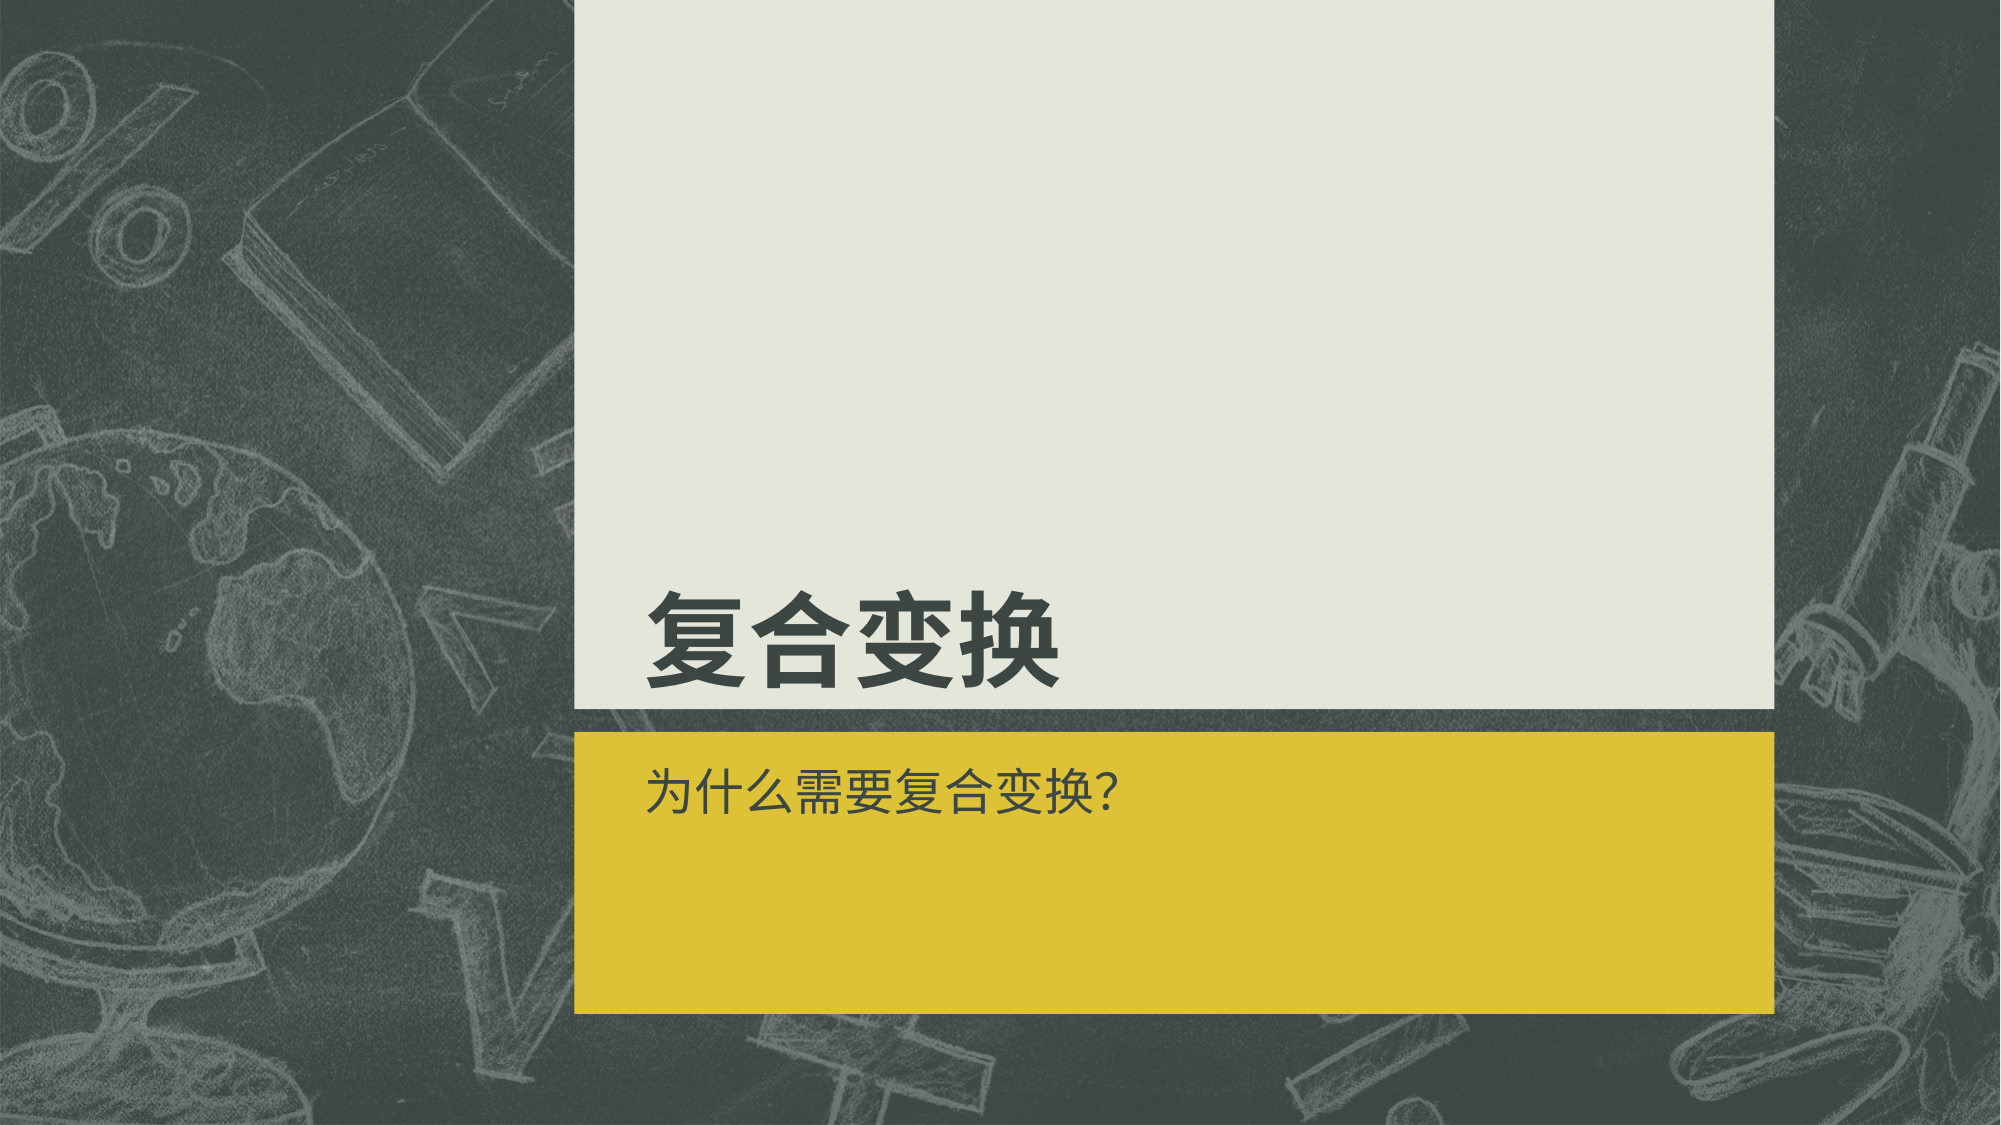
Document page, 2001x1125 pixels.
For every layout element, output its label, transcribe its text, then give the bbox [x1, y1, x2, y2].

title 复合变换 [629, 108, 1712, 710]
list 为什么需要复合变换？ [629, 752, 1712, 999]
picture [0, 0, 2001, 1125]
